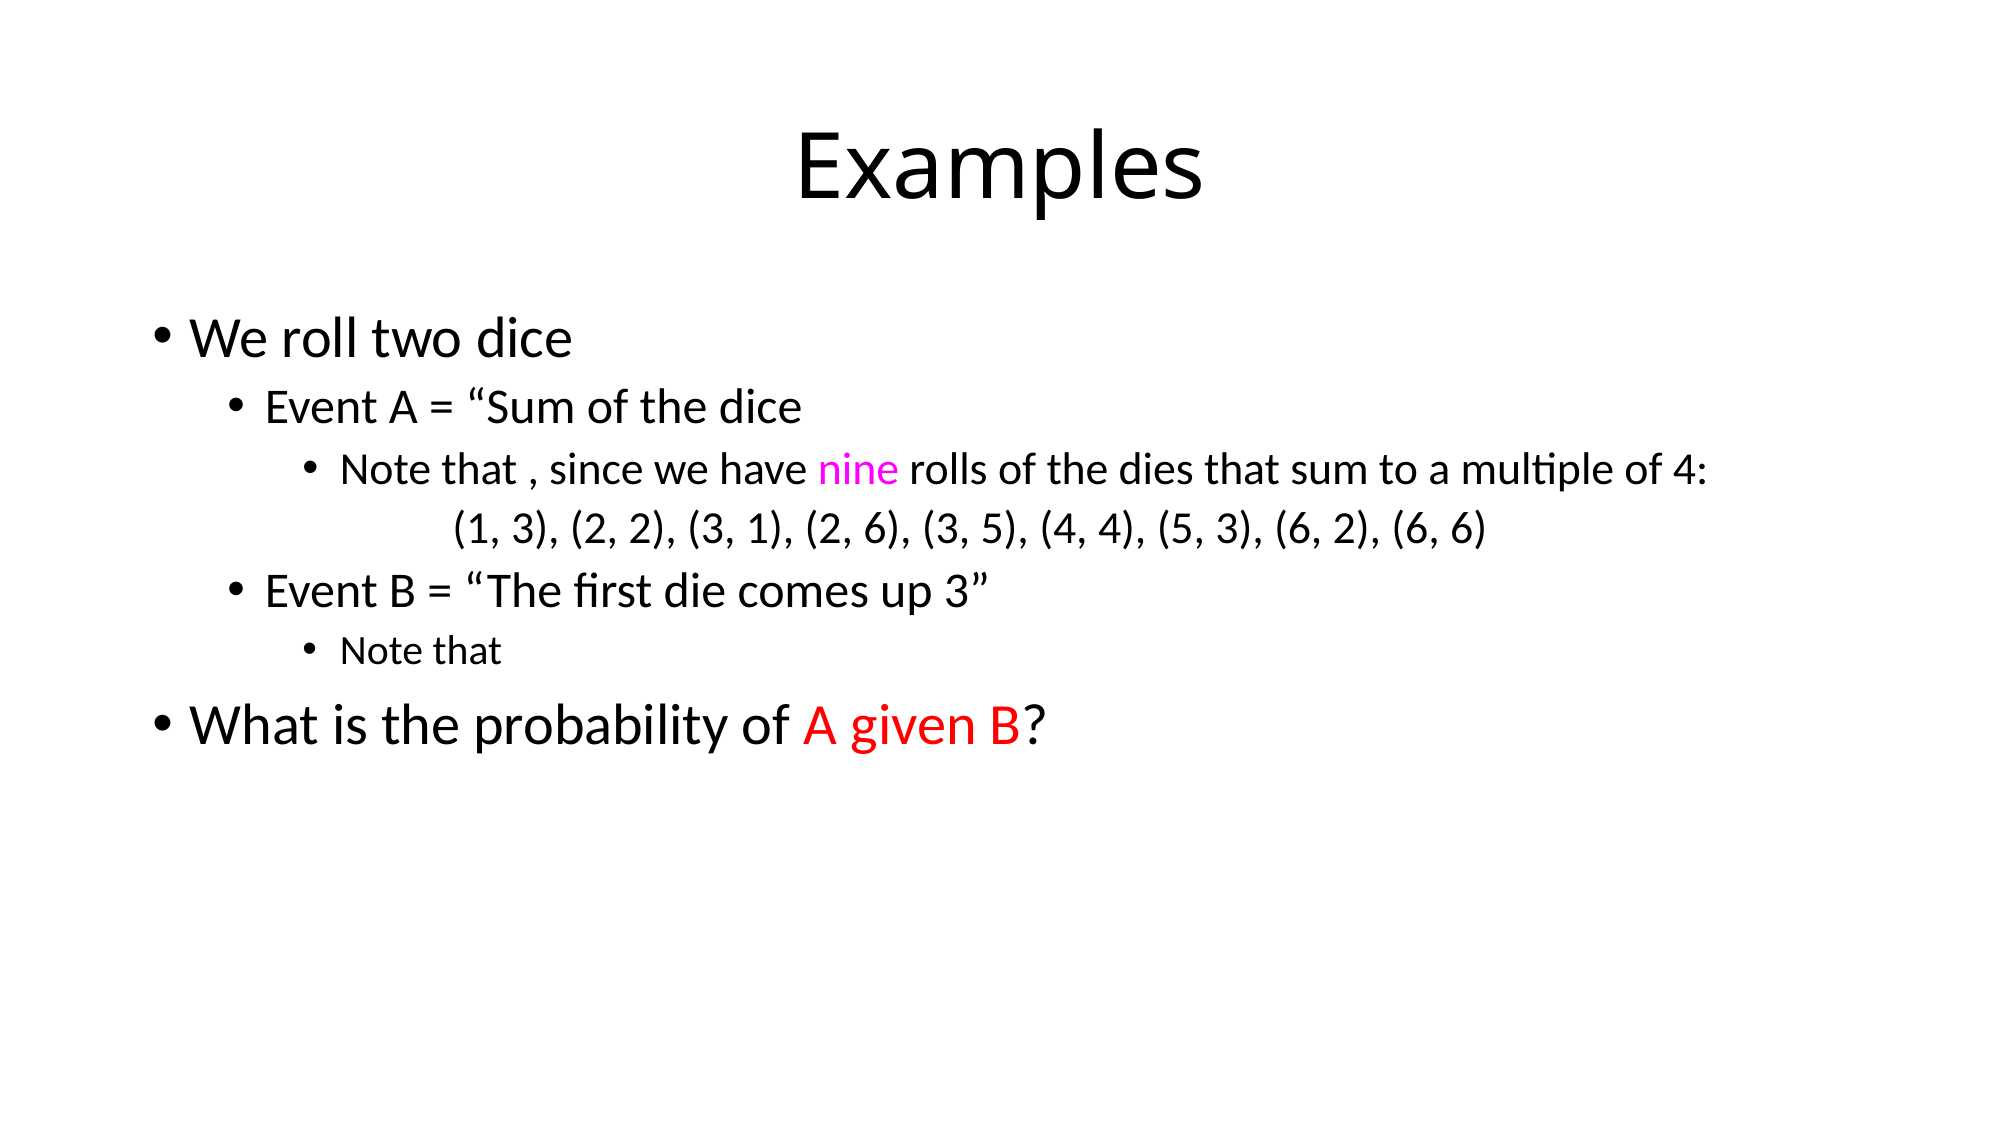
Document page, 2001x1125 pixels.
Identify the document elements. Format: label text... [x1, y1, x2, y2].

title Examples [137, 59, 1863, 278]
